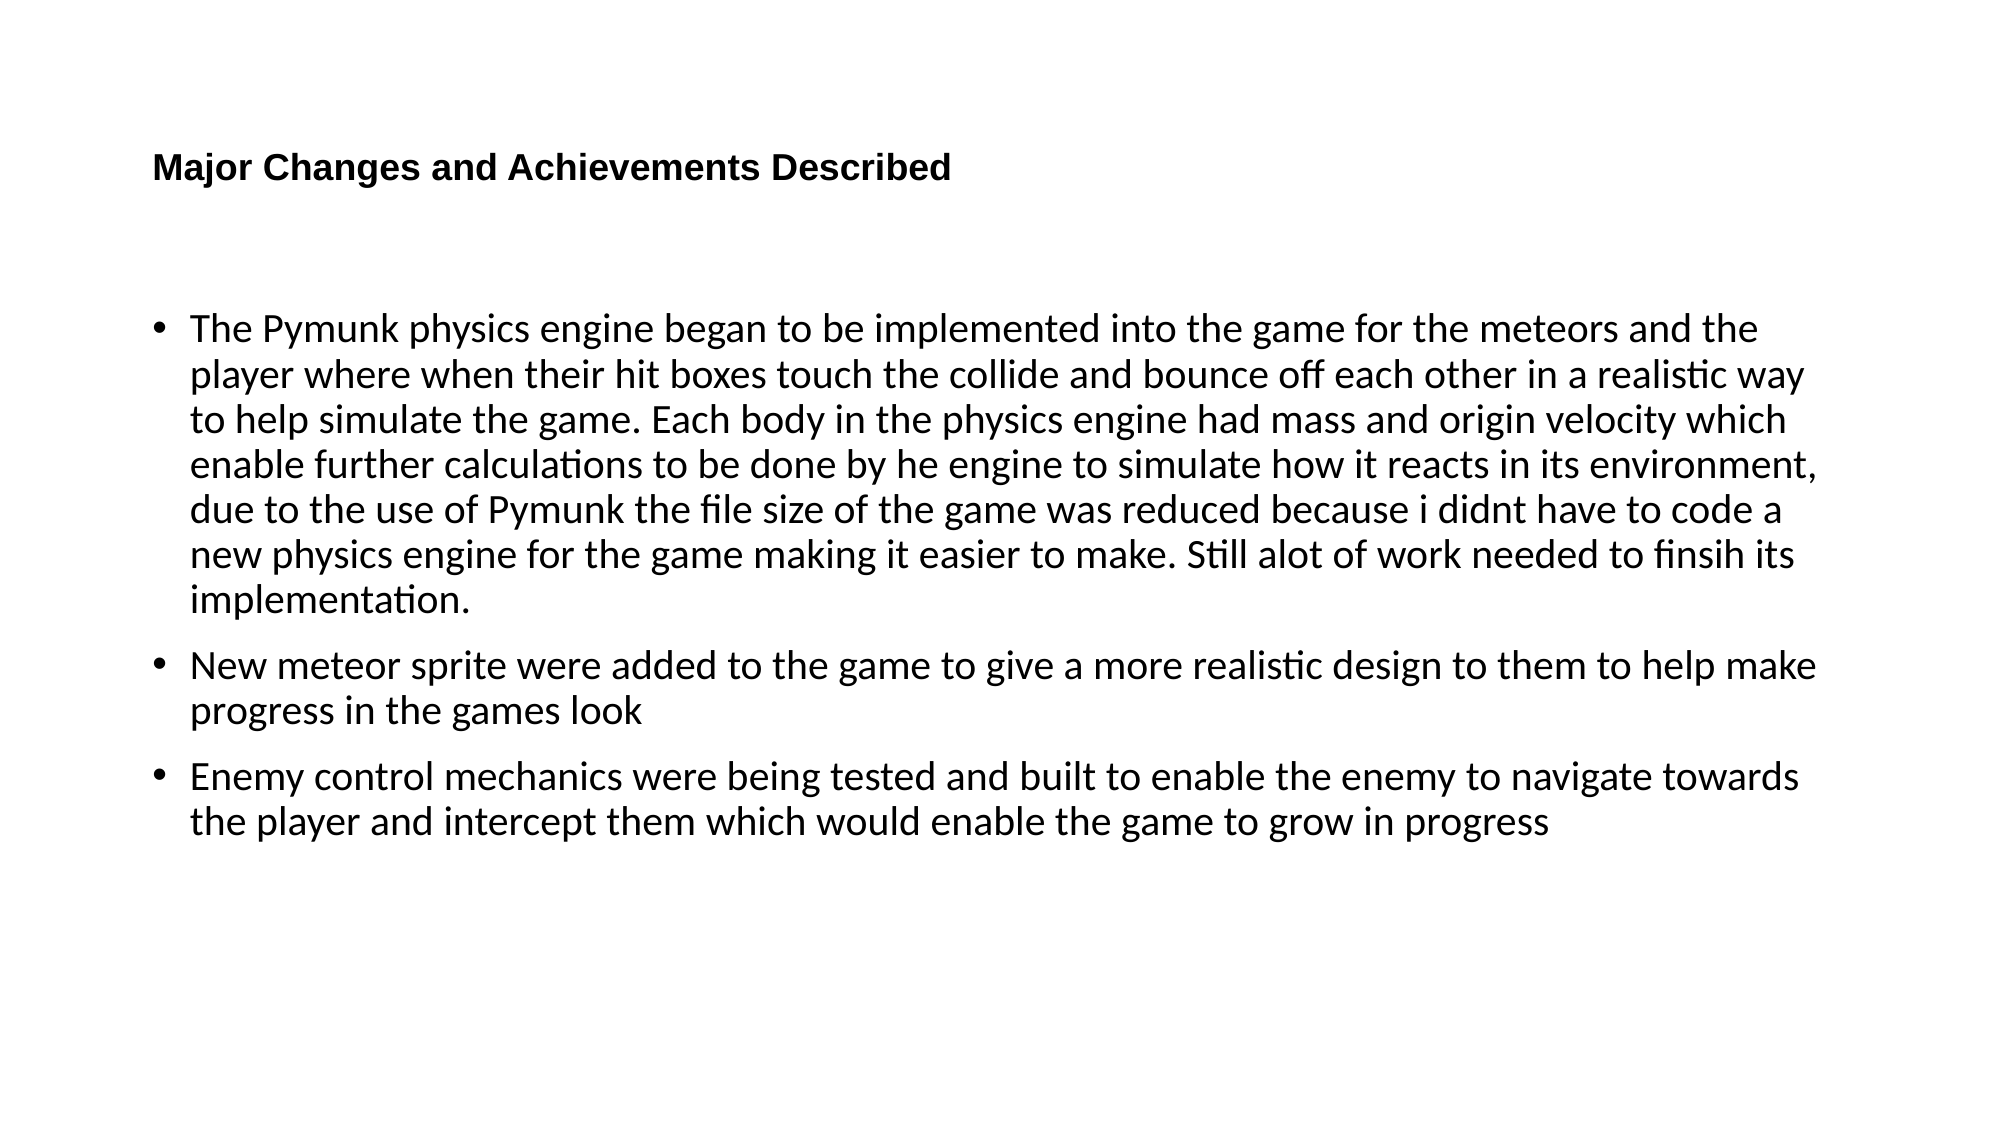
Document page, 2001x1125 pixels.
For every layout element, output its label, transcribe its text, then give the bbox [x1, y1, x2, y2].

title Major Changes and Achievements Described [137, 59, 1863, 278]
list The Pymunk physics engine began to be implemented into the game for the meteors and the player where when their hit boxes touch the collide and bounce off each other in a realistic way to help simulate the game. Each body in the physics engine had mass and origin velocity which enable further calculations to be done by he engine to simulate how it reacts in its environment, due to the use of Pymunk the file size of the game was reduced because i didnt have to code a new physics engine for the game making it easier to make. Still alot of work needed to finsih its implementation. New meteor sprite were added to the game to give a more realistic design to them to help make progress in the games look Enemy control mechanics were being tested and built to enable the enemy to navigate towards the player and intercept them which would enable the game to grow in progress [137, 299, 1863, 1014]
